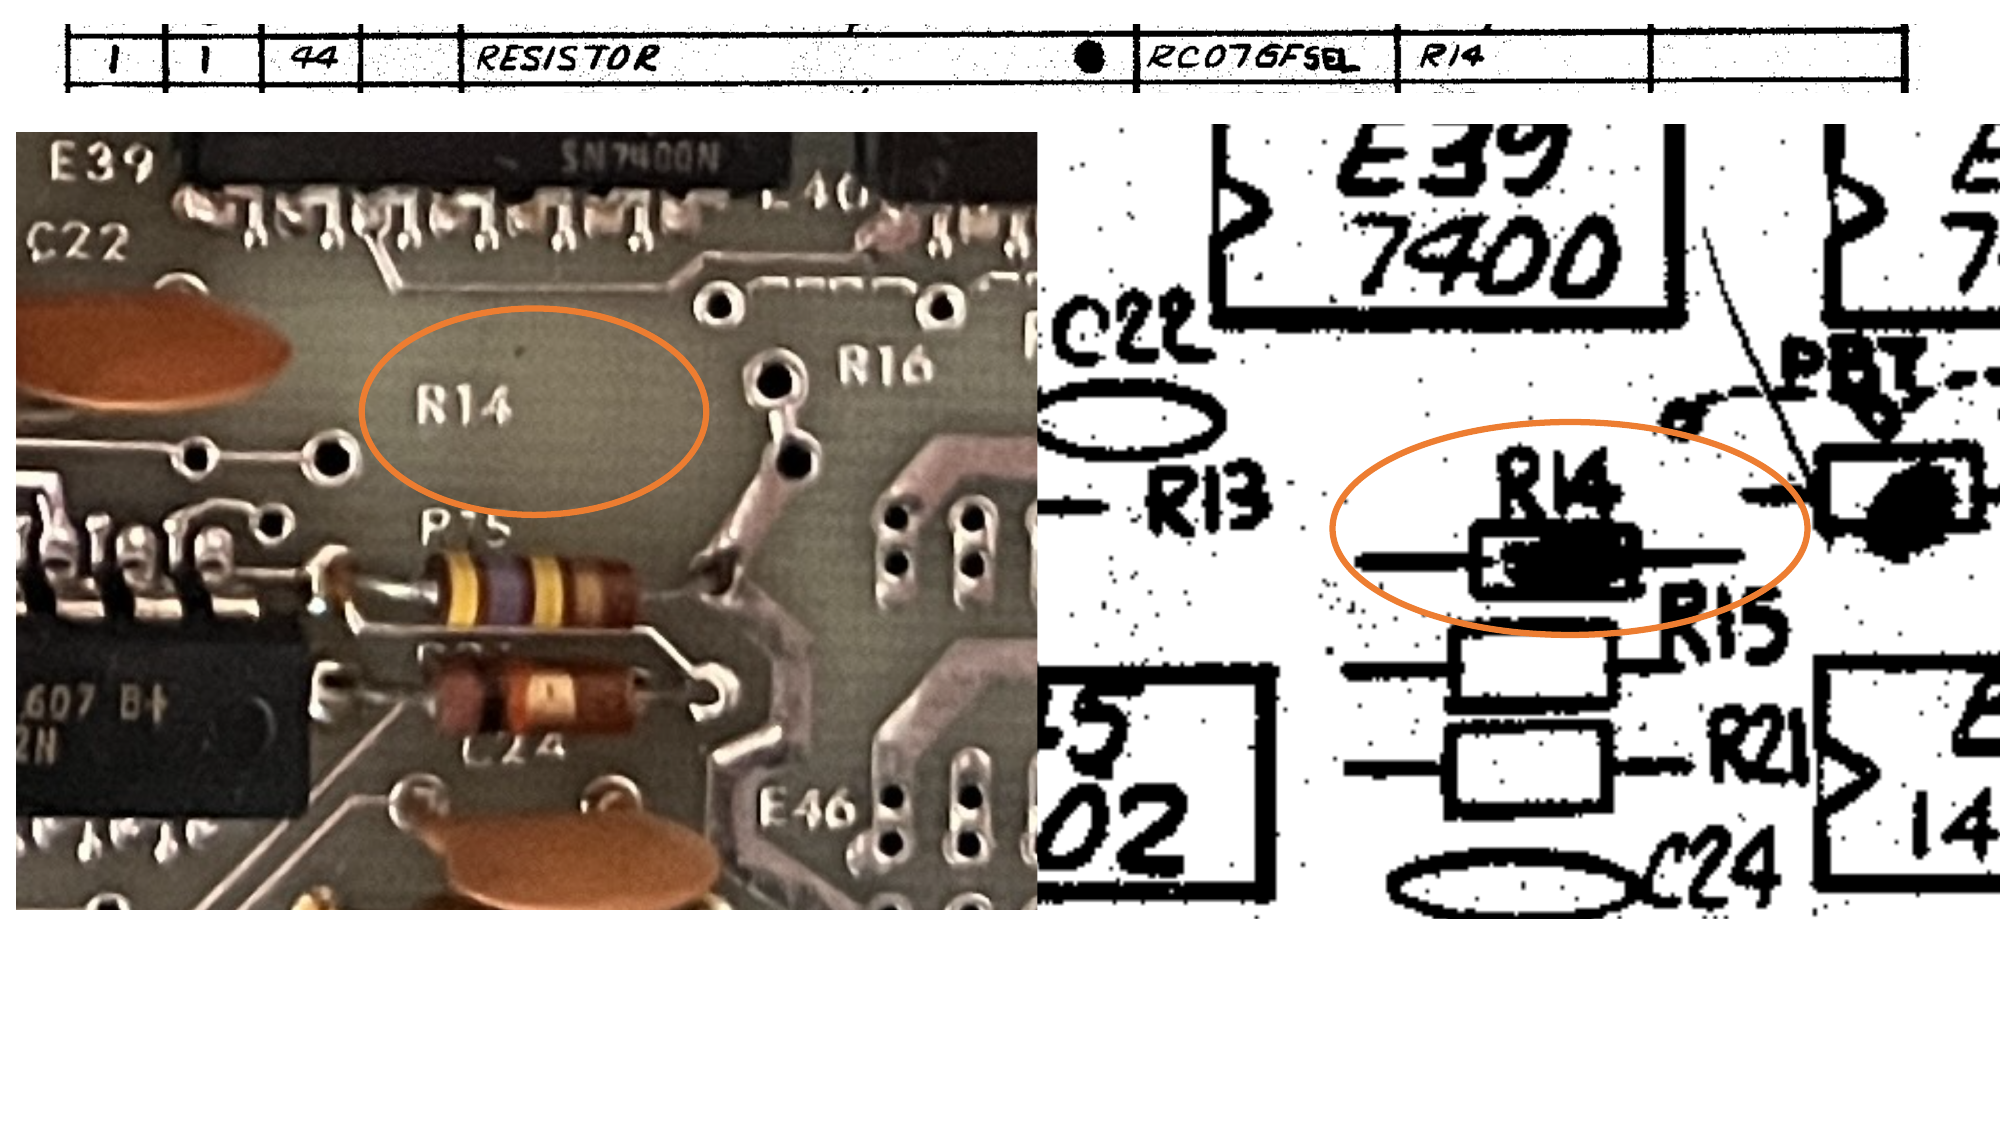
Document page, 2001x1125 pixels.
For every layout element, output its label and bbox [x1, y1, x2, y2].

text_box [16, 24, 2000, 919]
